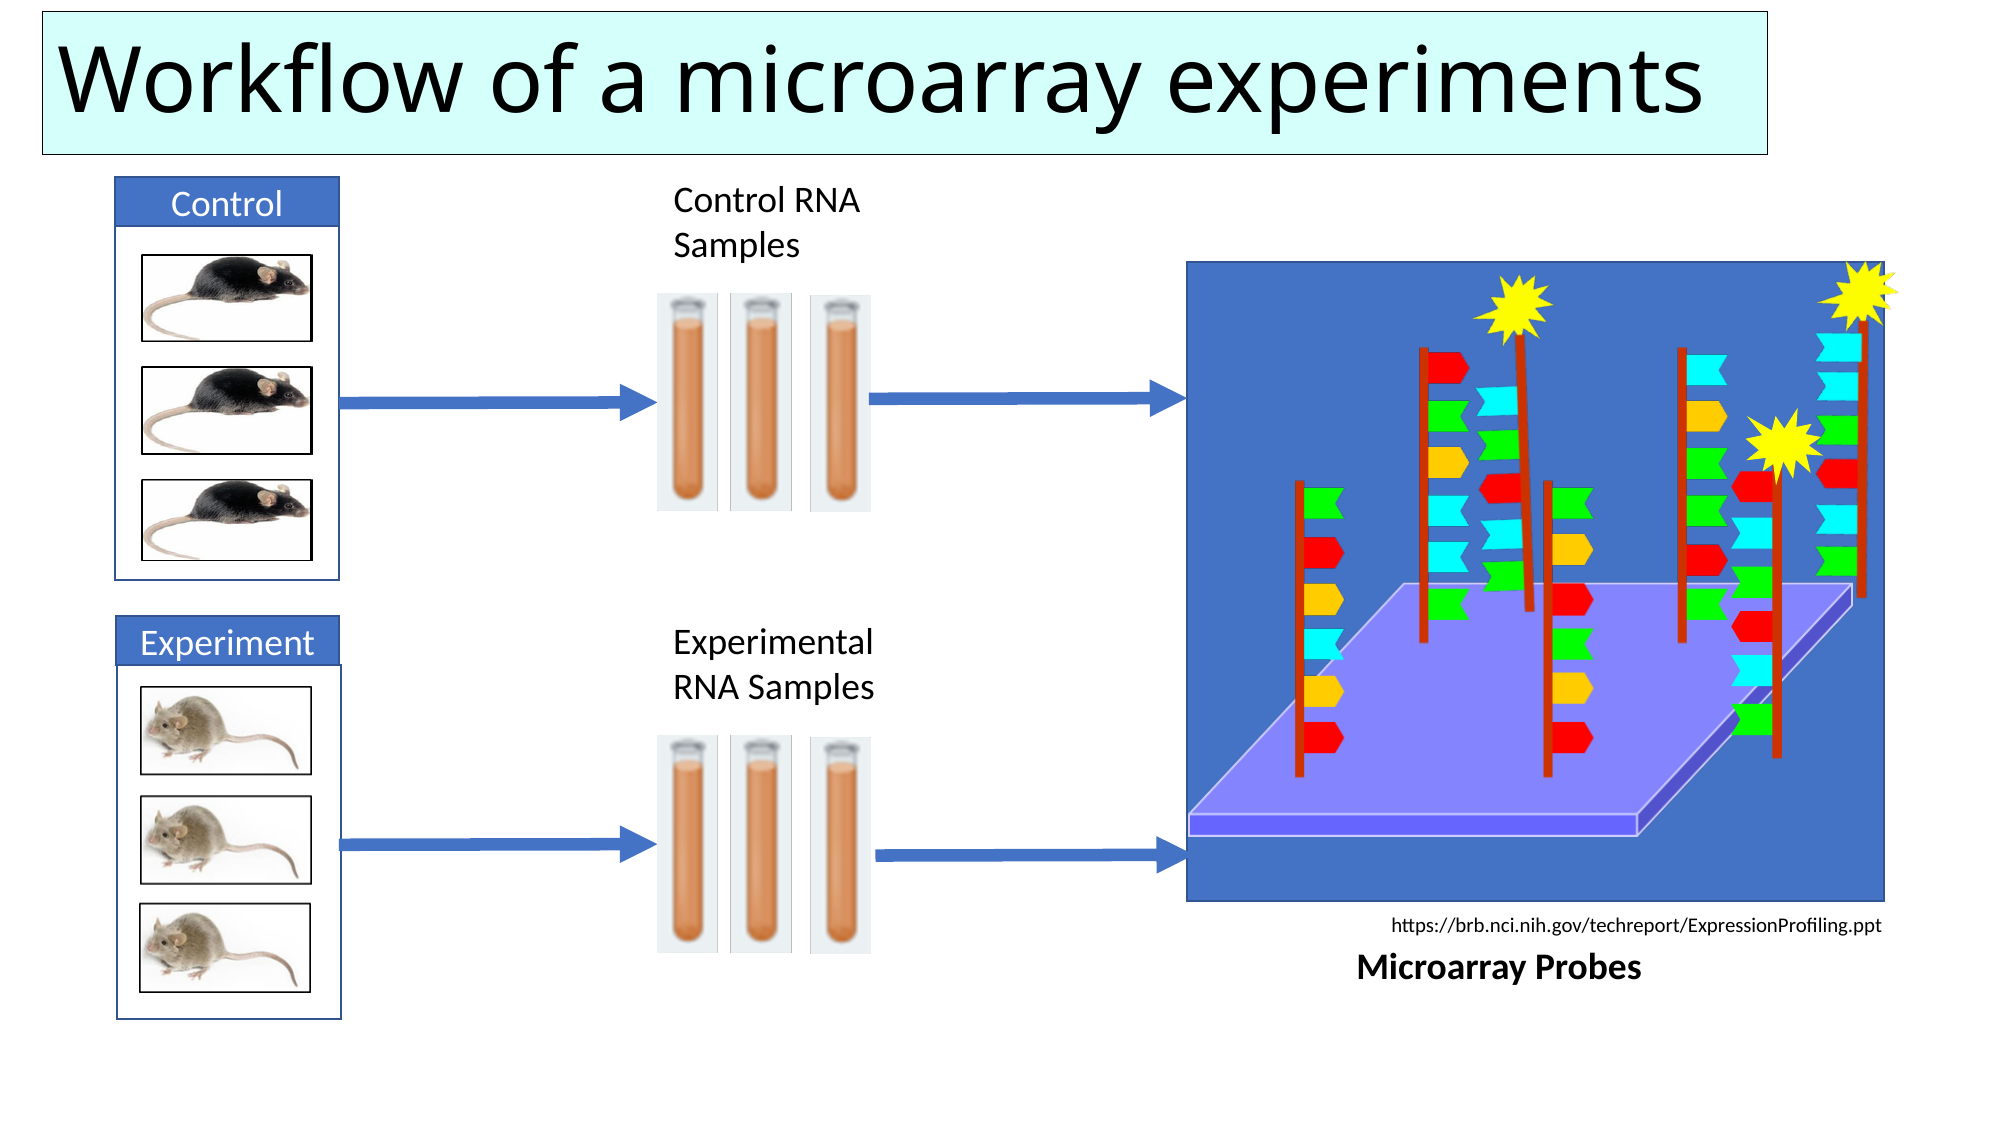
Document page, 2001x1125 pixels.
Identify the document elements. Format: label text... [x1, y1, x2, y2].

text_box Workflow of a microarray experiments [42, 11, 1768, 155]
picture [657, 293, 871, 512]
text_box [1186, 399, 1885, 902]
picture [1188, 243, 2000, 837]
text_box Experimental RNA Samples [658, 609, 890, 715]
picture [141, 254, 313, 561]
text_box Control [114, 176, 340, 227]
text_box [1523, 261, 1843, 347]
text_box Microarray Probes [1341, 934, 1658, 995]
picture [139, 686, 312, 993]
text_box Experiment [115, 615, 340, 666]
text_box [1731, 551, 1824, 759]
text_box Control RNA Samples [658, 167, 876, 273]
text_box [1186, 261, 1510, 397]
text_box [114, 227, 340, 581]
text_box [116, 664, 342, 1020]
picture [657, 735, 871, 954]
text_box https://brb.nci.nih.gov/techreport/ExpressionProfiling.ppt [1376, 903, 1906, 944]
